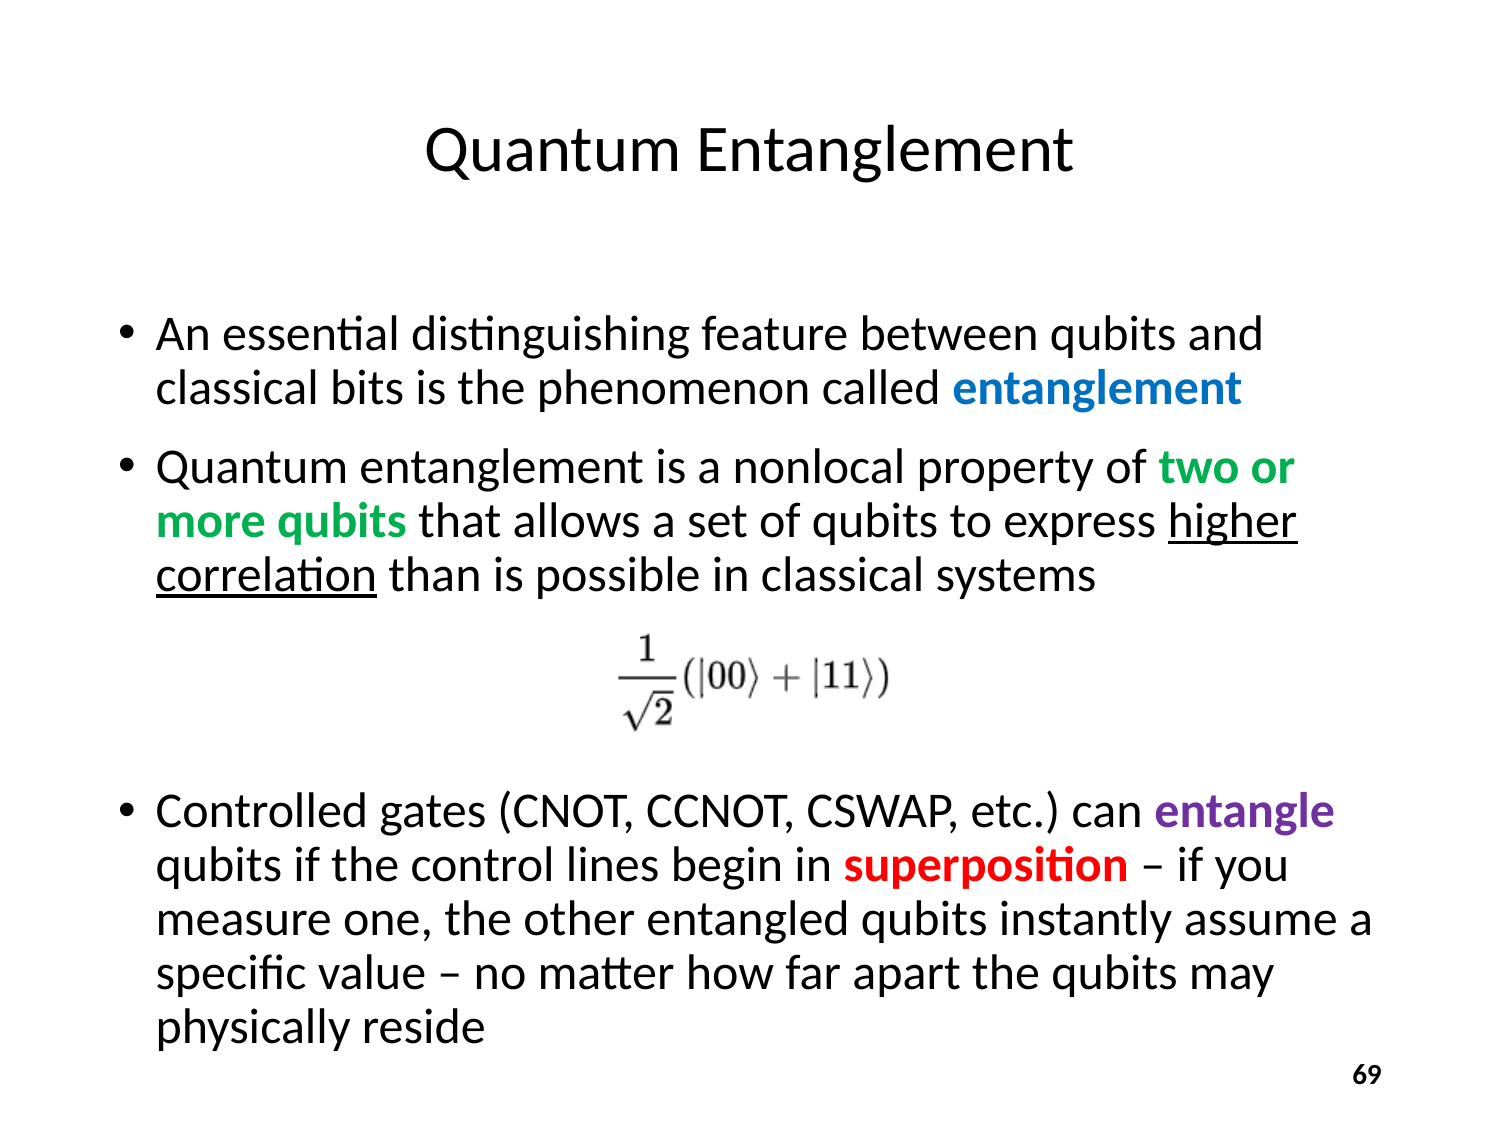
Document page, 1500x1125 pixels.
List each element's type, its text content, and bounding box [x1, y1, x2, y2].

picture [592, 607, 907, 746]
list An essential distinguishing feature between qubits and classical bits is the phenomenon called entanglement Quantum entanglement is a nonlocal property of two or more qubits that allows a set of qubits to express higher correlation than is possible in classical systems Controlled gates (CNOT, CCNOT, CSWAP, etc.) can entangle qubits if the control lines begin in superposition – if you measure one, the other entangled qubits instantly assume a specific value – no matter how far apart the qubits may physically reside [103, 299, 1397, 1054]
title Quantum Entanglement [103, 59, 1397, 241]
slide_number 69 [1059, 1042, 1397, 1103]
